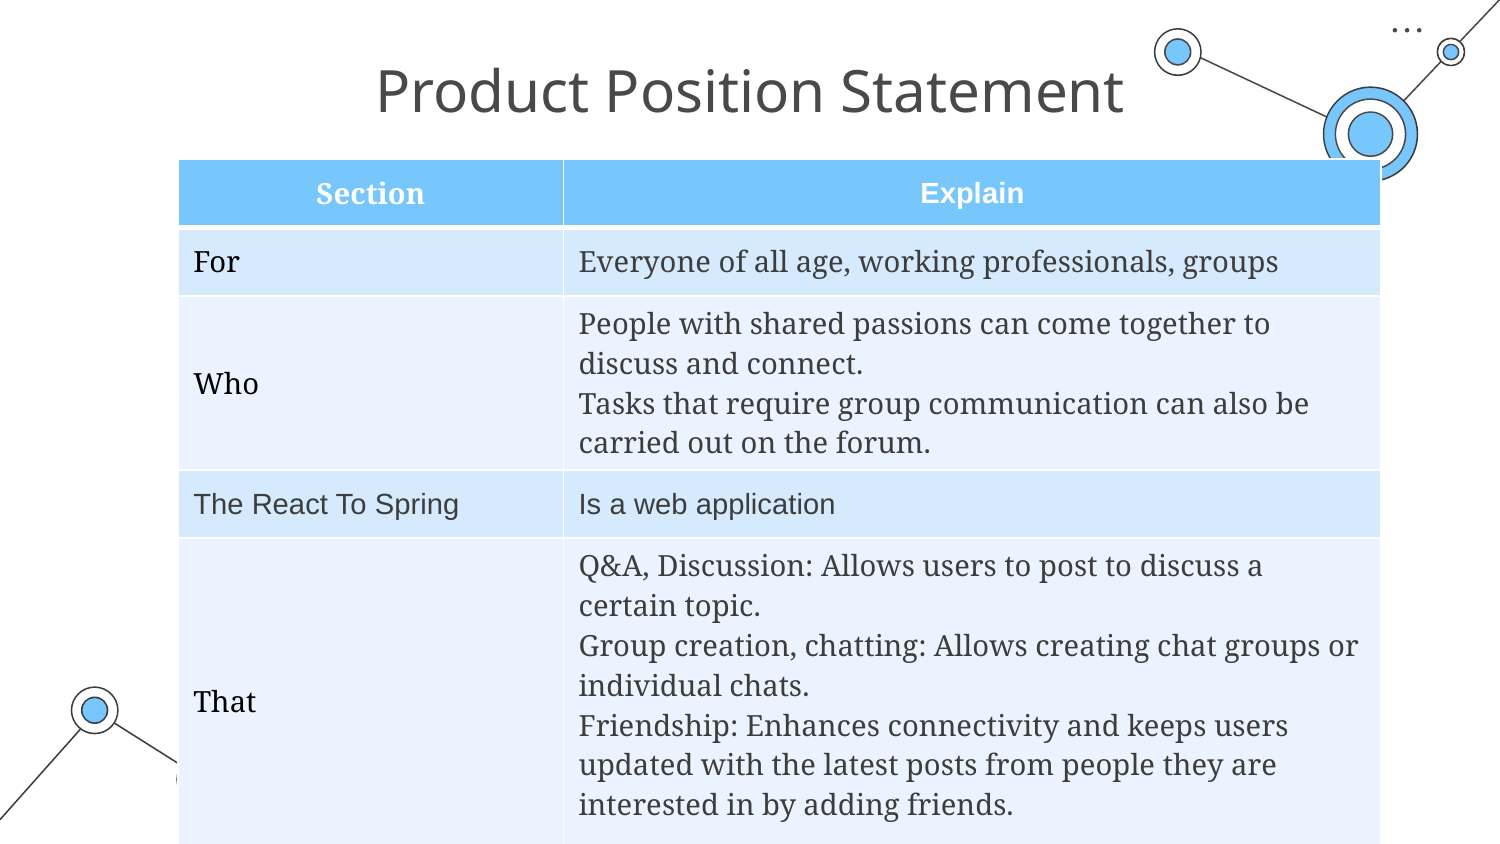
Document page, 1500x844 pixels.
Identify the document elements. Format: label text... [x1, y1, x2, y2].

table_cell Who [179, 297, 563, 469]
table_cell Q&A, Discussion: Allows users to post to discuss a certain topic. Group creation, chatting: Allows creating chat groups or individual chats. Friendship: Enhances connectivity and keeps users updated with the latest posts from people they are interested in by adding friends. [564, 539, 1380, 844]
table_cell Is a web application [564, 471, 1380, 537]
table_cell The React To Spring [179, 471, 563, 537]
title Product Position Statement [118, 39, 1382, 134]
table_header Explain [564, 160, 1380, 225]
table_cell For [179, 230, 563, 295]
table_cell That [179, 539, 563, 844]
table_header Section [179, 160, 563, 225]
table_cell People with shared passions can come together to discuss and connect. Tasks that require group communication can also be carried out on the forum. [564, 297, 1380, 469]
table_cell Everyone of all age, working professionals, groups [564, 230, 1380, 295]
